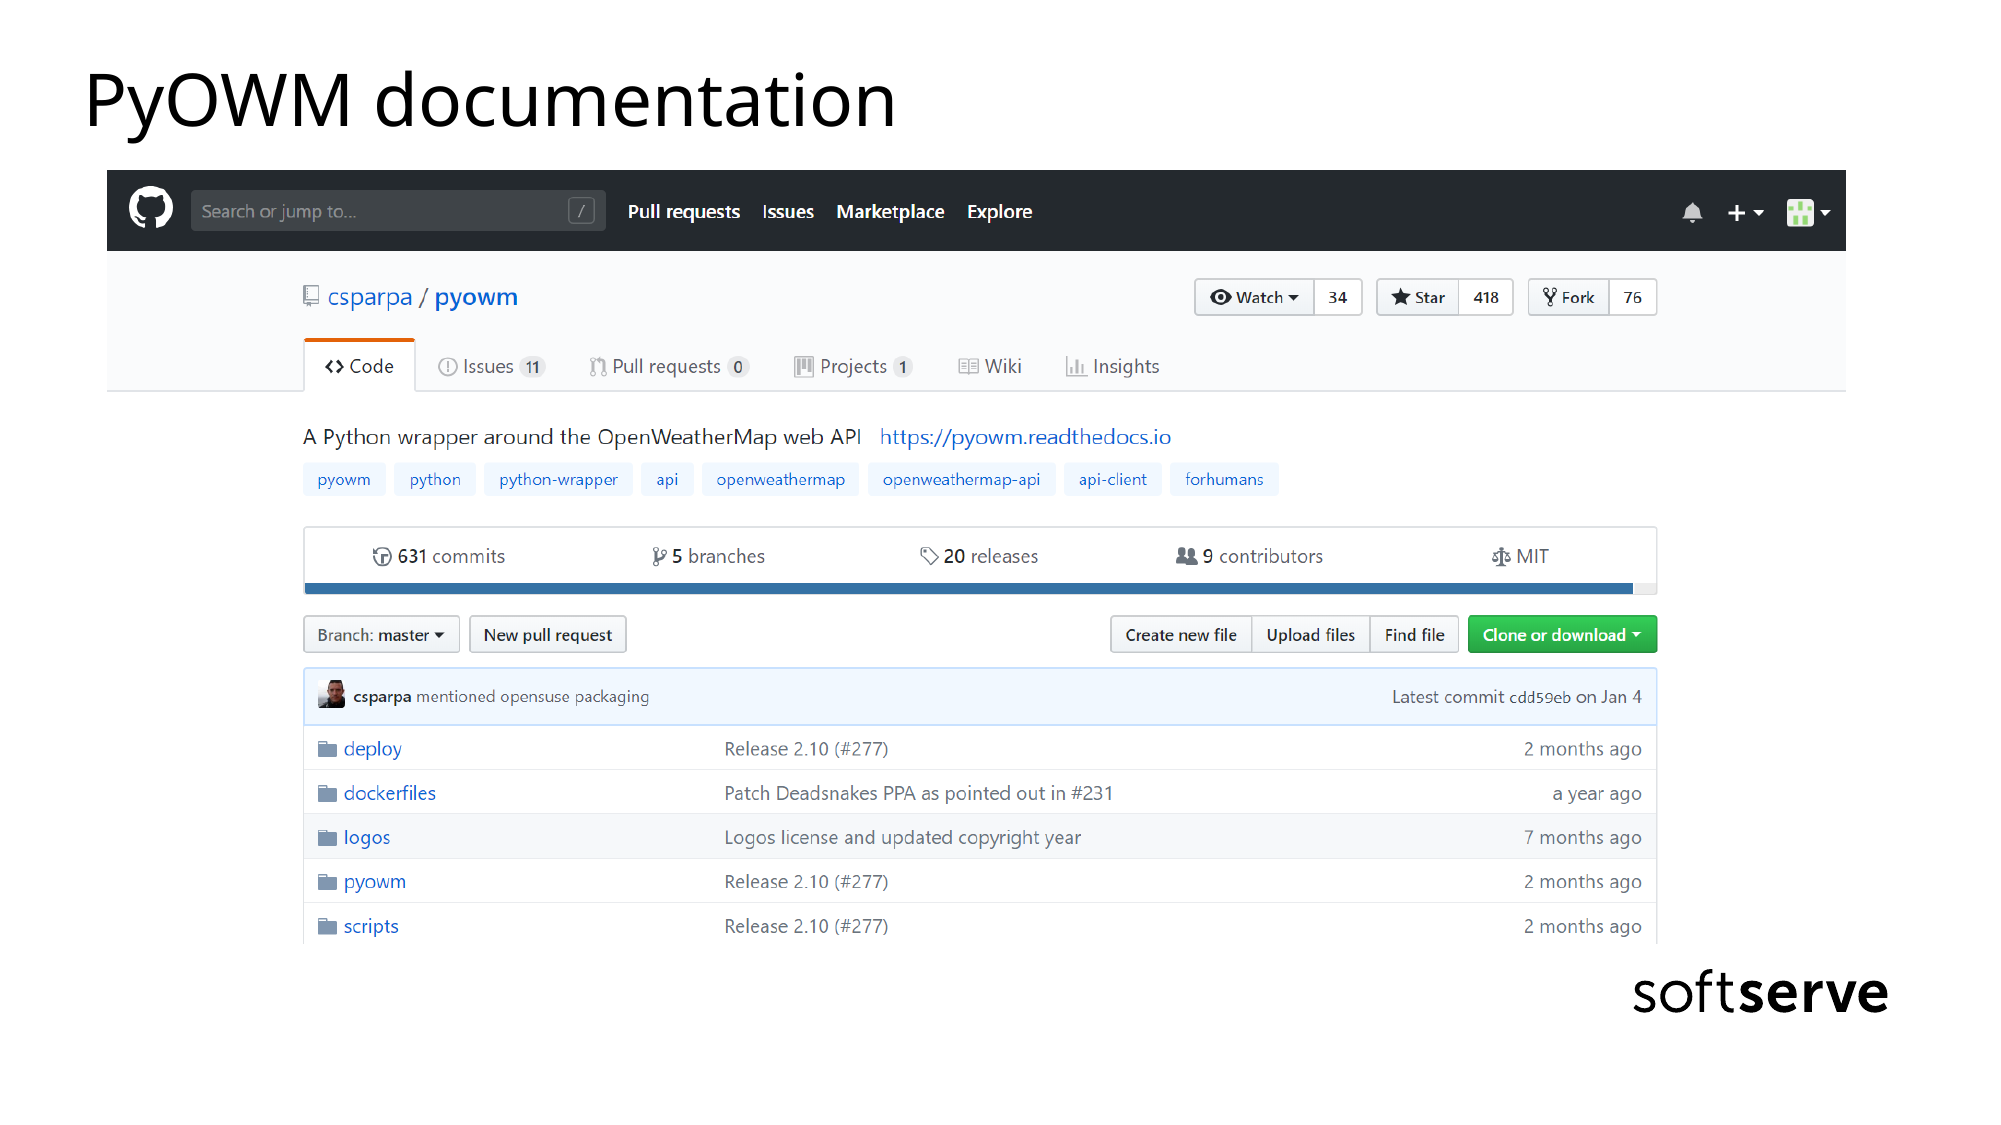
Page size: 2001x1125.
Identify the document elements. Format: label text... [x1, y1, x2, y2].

picture [107, 170, 1846, 944]
title PyOWM documentation [68, 56, 1957, 143]
